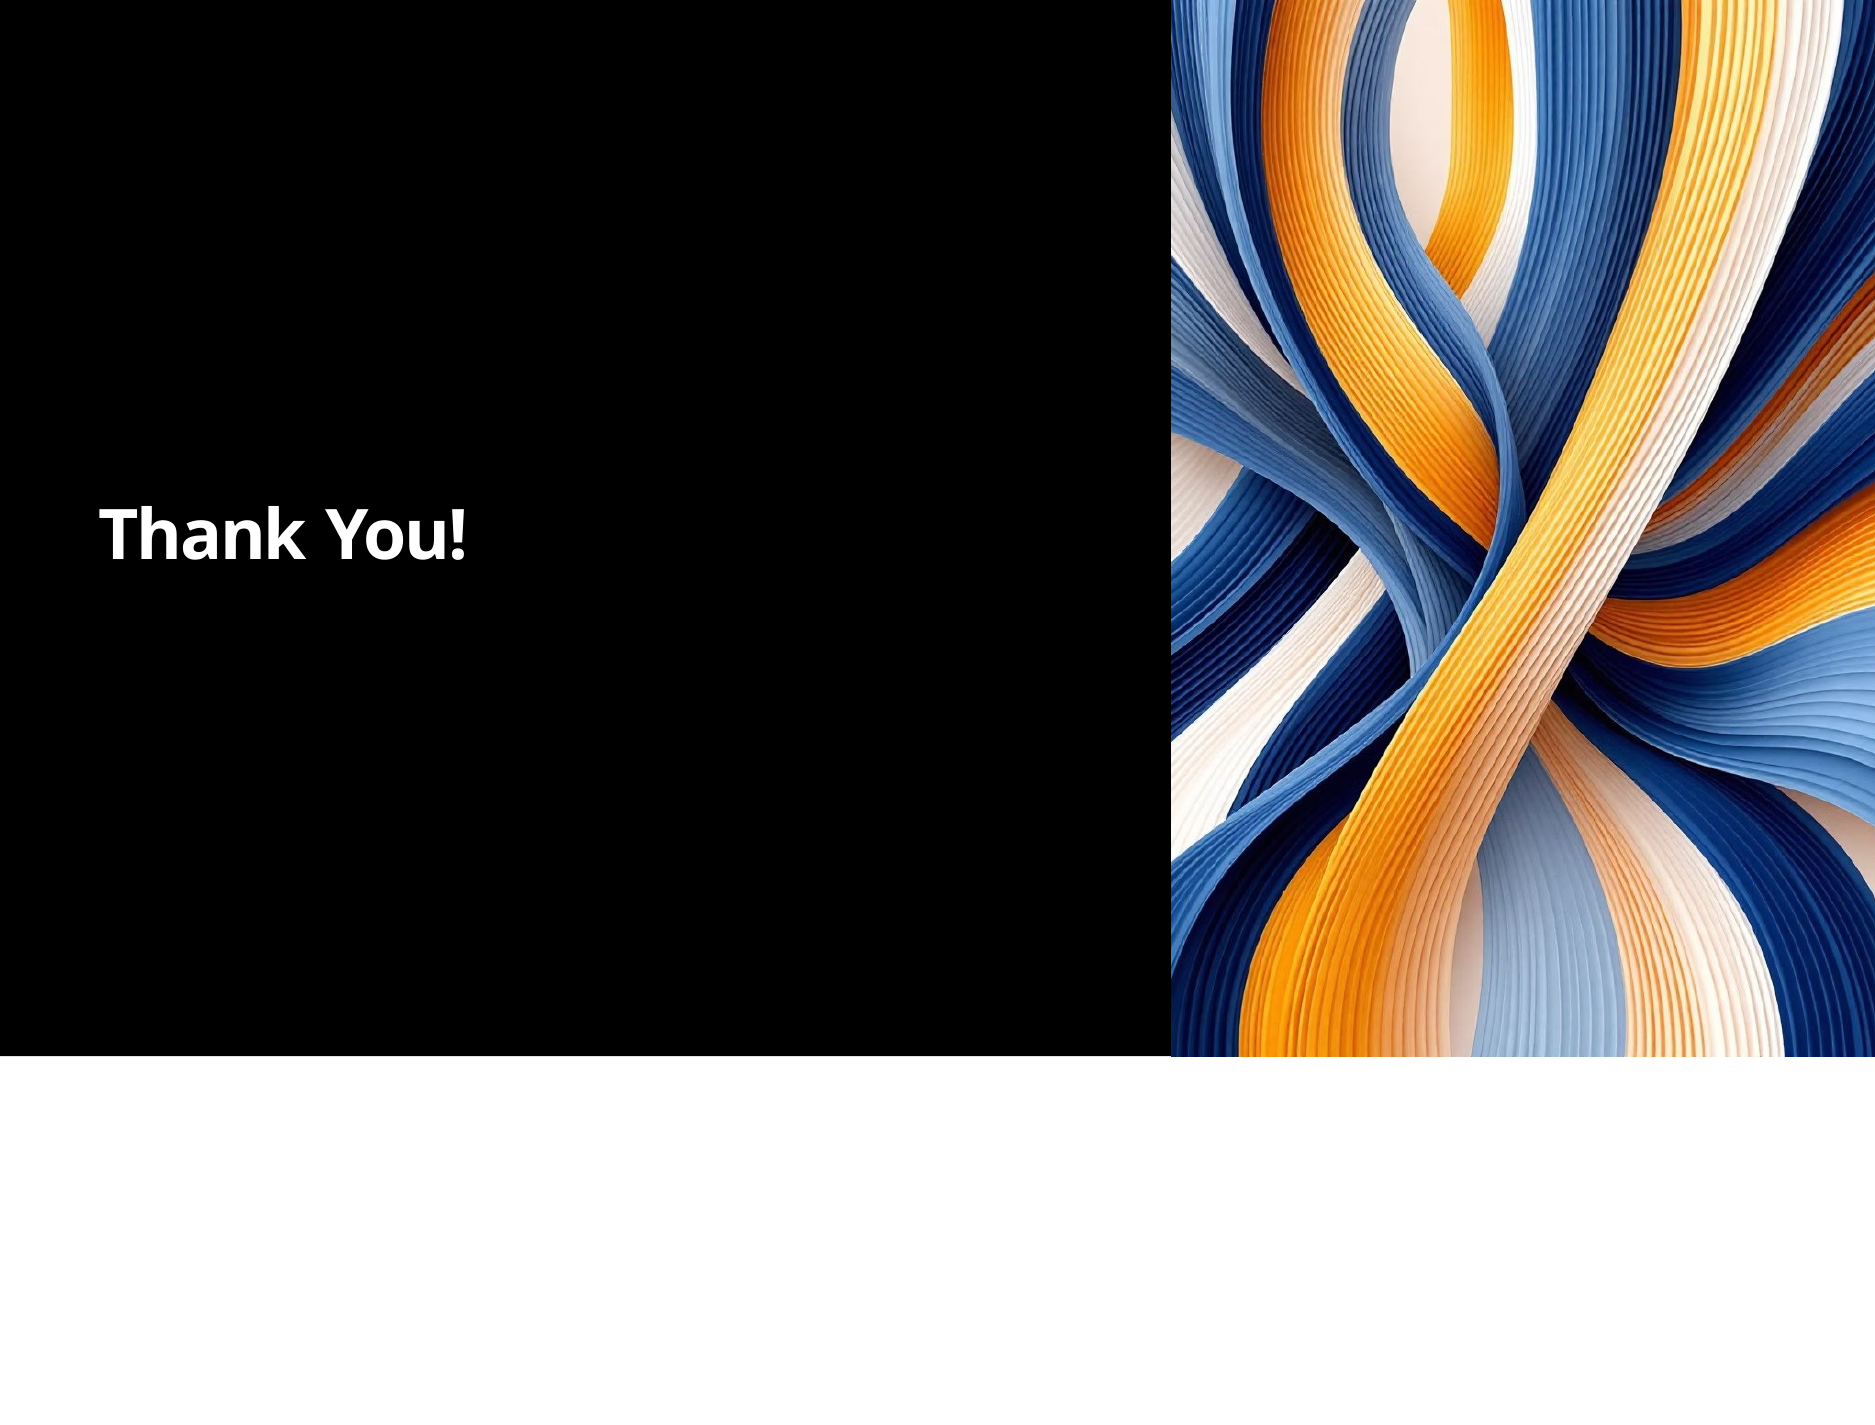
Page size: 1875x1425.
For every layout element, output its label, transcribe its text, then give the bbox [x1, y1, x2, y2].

text_box Thank You! [96, 486, 469, 574]
picture [1171, 0, 1875, 1057]
